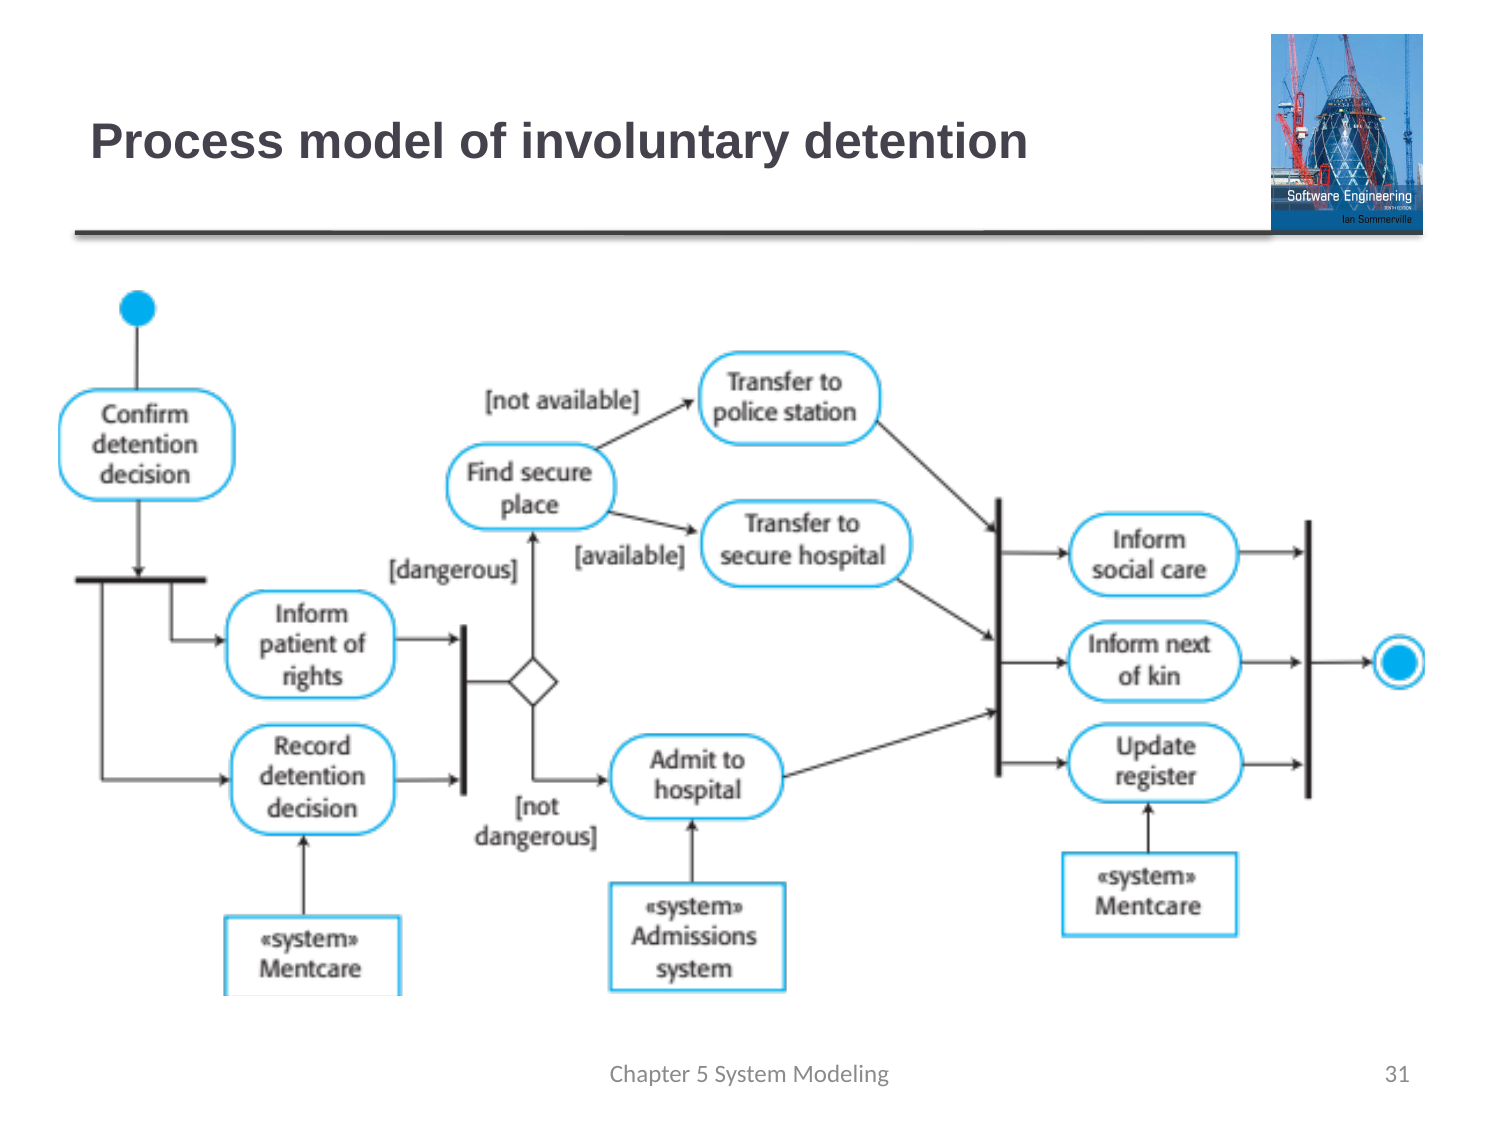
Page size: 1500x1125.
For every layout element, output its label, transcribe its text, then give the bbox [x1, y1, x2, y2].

footer Chapter 5 System Modeling [512, 1042, 988, 1103]
picture [58, 289, 1426, 997]
title Process model of involuntary detention [74, 44, 1272, 233]
picture [1271, 34, 1423, 230]
slide_number 31 [1074, 1042, 1425, 1103]
